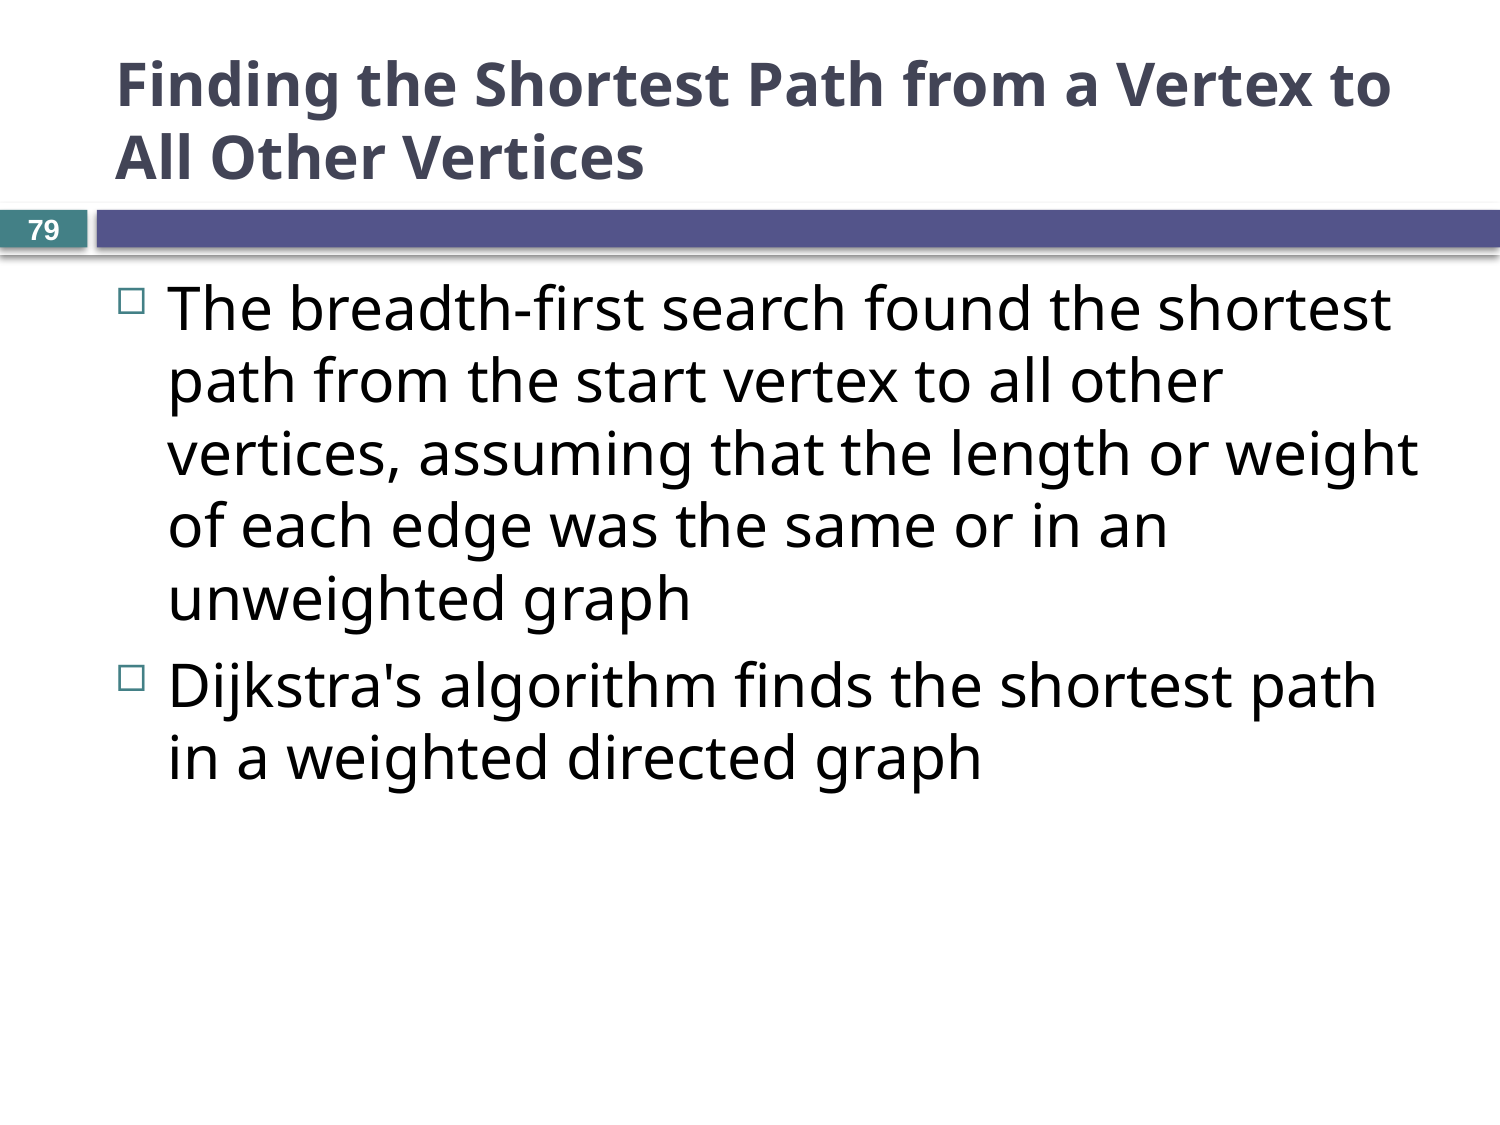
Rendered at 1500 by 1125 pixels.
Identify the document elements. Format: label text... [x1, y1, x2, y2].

title Finding the Shortest Path from a Vertex to All Other Vertices [100, 37, 1438, 200]
slide_number 79 [0, 208, 88, 249]
list The breadth-first search found the shortest path from the start vertex to all other vertices, assuming that the length or weight of each edge was the same or in an unweighted graph Dijkstra's algorithm finds the shortest path in a weighted directed graph [100, 262, 1438, 1000]
